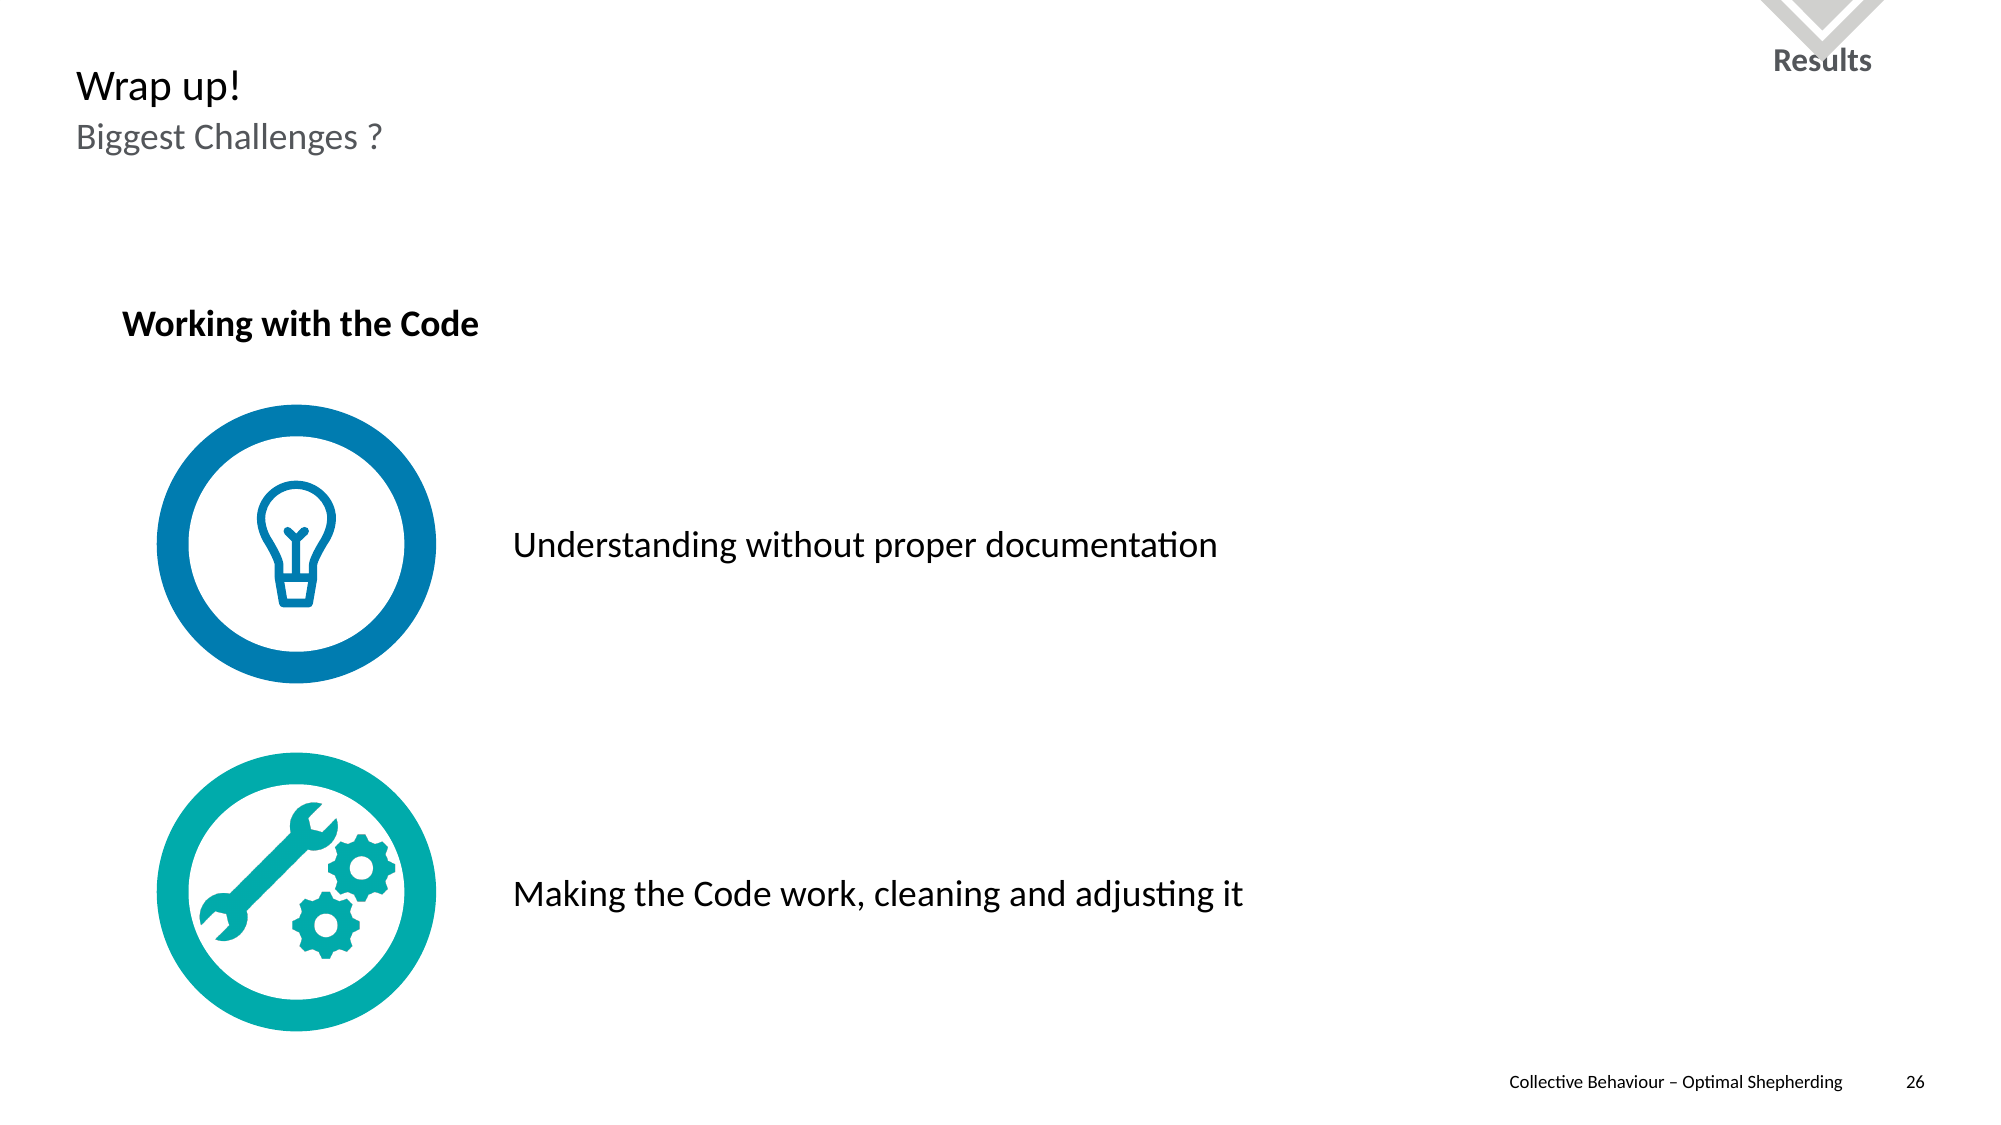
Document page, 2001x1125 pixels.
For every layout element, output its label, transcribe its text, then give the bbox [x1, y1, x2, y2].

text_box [156, 404, 437, 751]
title Wrap up! [76, 56, 1645, 112]
text_box Results [1645, 0, 2000, 140]
text_box Making the Code work, cleaning and adjusting it [498, 861, 1387, 922]
text_box Biggest Challenges ? [76, 112, 1926, 237]
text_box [156, 752, 437, 1125]
text_box Working with the Code [103, 291, 499, 351]
text_box Understanding without proper documentation [498, 513, 1387, 573]
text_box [1691, 0, 1954, 62]
